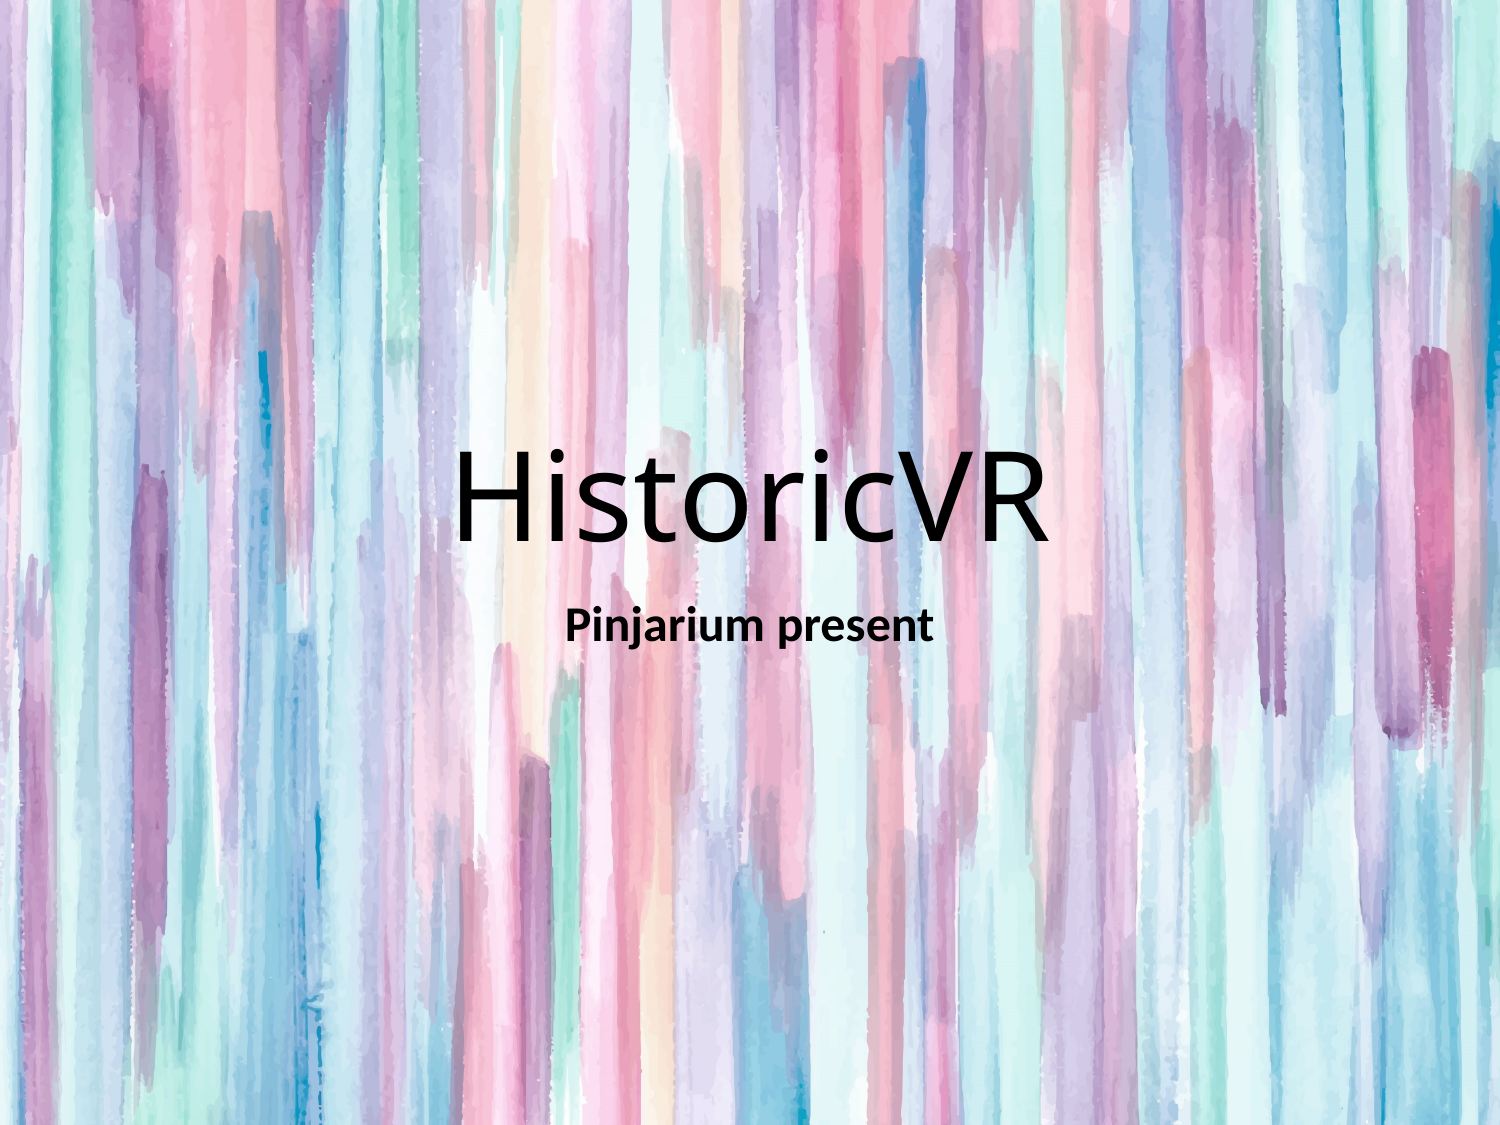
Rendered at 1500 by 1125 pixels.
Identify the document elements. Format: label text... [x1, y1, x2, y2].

title HistoricVR [112, 184, 1388, 576]
subtitle Pinjarium present [187, 590, 1313, 863]
picture [0, 0, 1500, 1125]
picture [1495, 351, 1500, 365]
